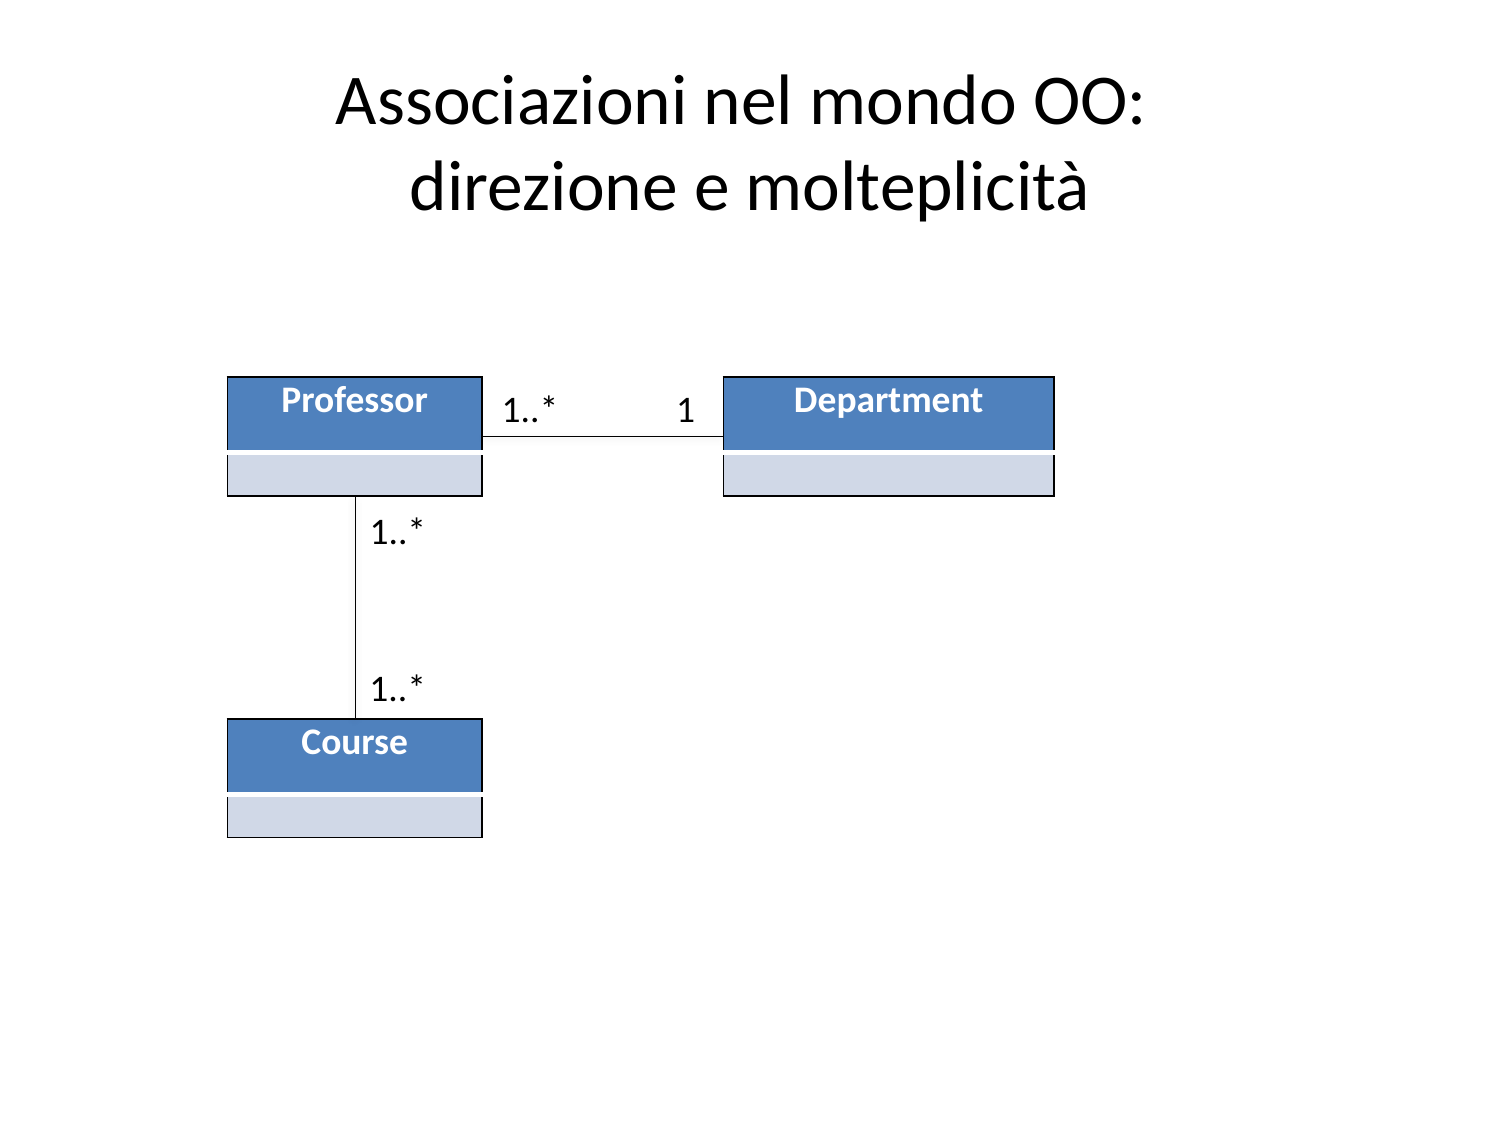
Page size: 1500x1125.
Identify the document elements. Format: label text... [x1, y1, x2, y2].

table_header Course [228, 720, 481, 792]
table_header Department [724, 378, 1053, 450]
table_cell [228, 797, 481, 837]
text_box 1..* [486, 377, 574, 435]
table_cell [228, 455, 481, 495]
table_cell [724, 455, 1053, 495]
text_box 1 [661, 377, 711, 435]
text_box 1..* [359, 656, 442, 716]
text_box 1..* [357, 499, 442, 560]
table_header Professor [228, 378, 481, 450]
title Associazioni nel mondo OO: direzione e molteplicità [75, 45, 1425, 233]
